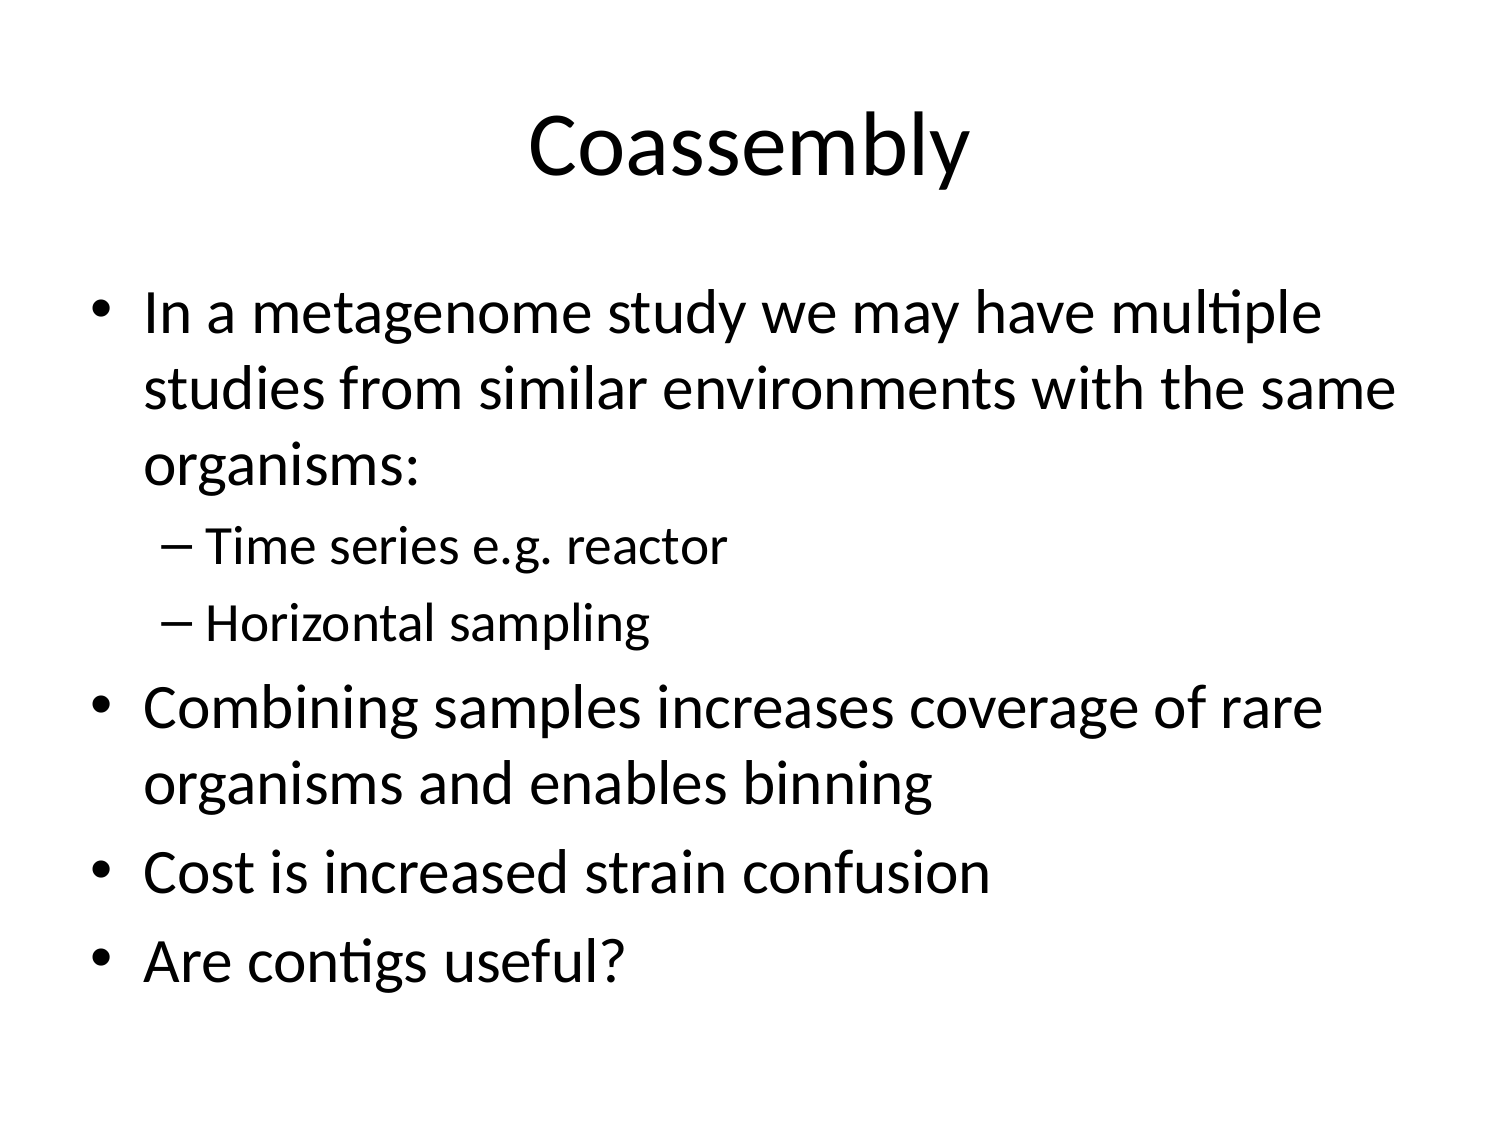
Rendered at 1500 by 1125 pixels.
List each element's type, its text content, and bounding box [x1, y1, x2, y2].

title Coassembly [75, 45, 1425, 233]
list In a metagenome study we may have multiple studies from similar environments with the same organisms: Time series e.g. reactor Horizontal sampling Combining samples increases coverage of rare organisms and enables binning Cost is increased strain confusion Are contigs useful? [75, 262, 1425, 1005]
